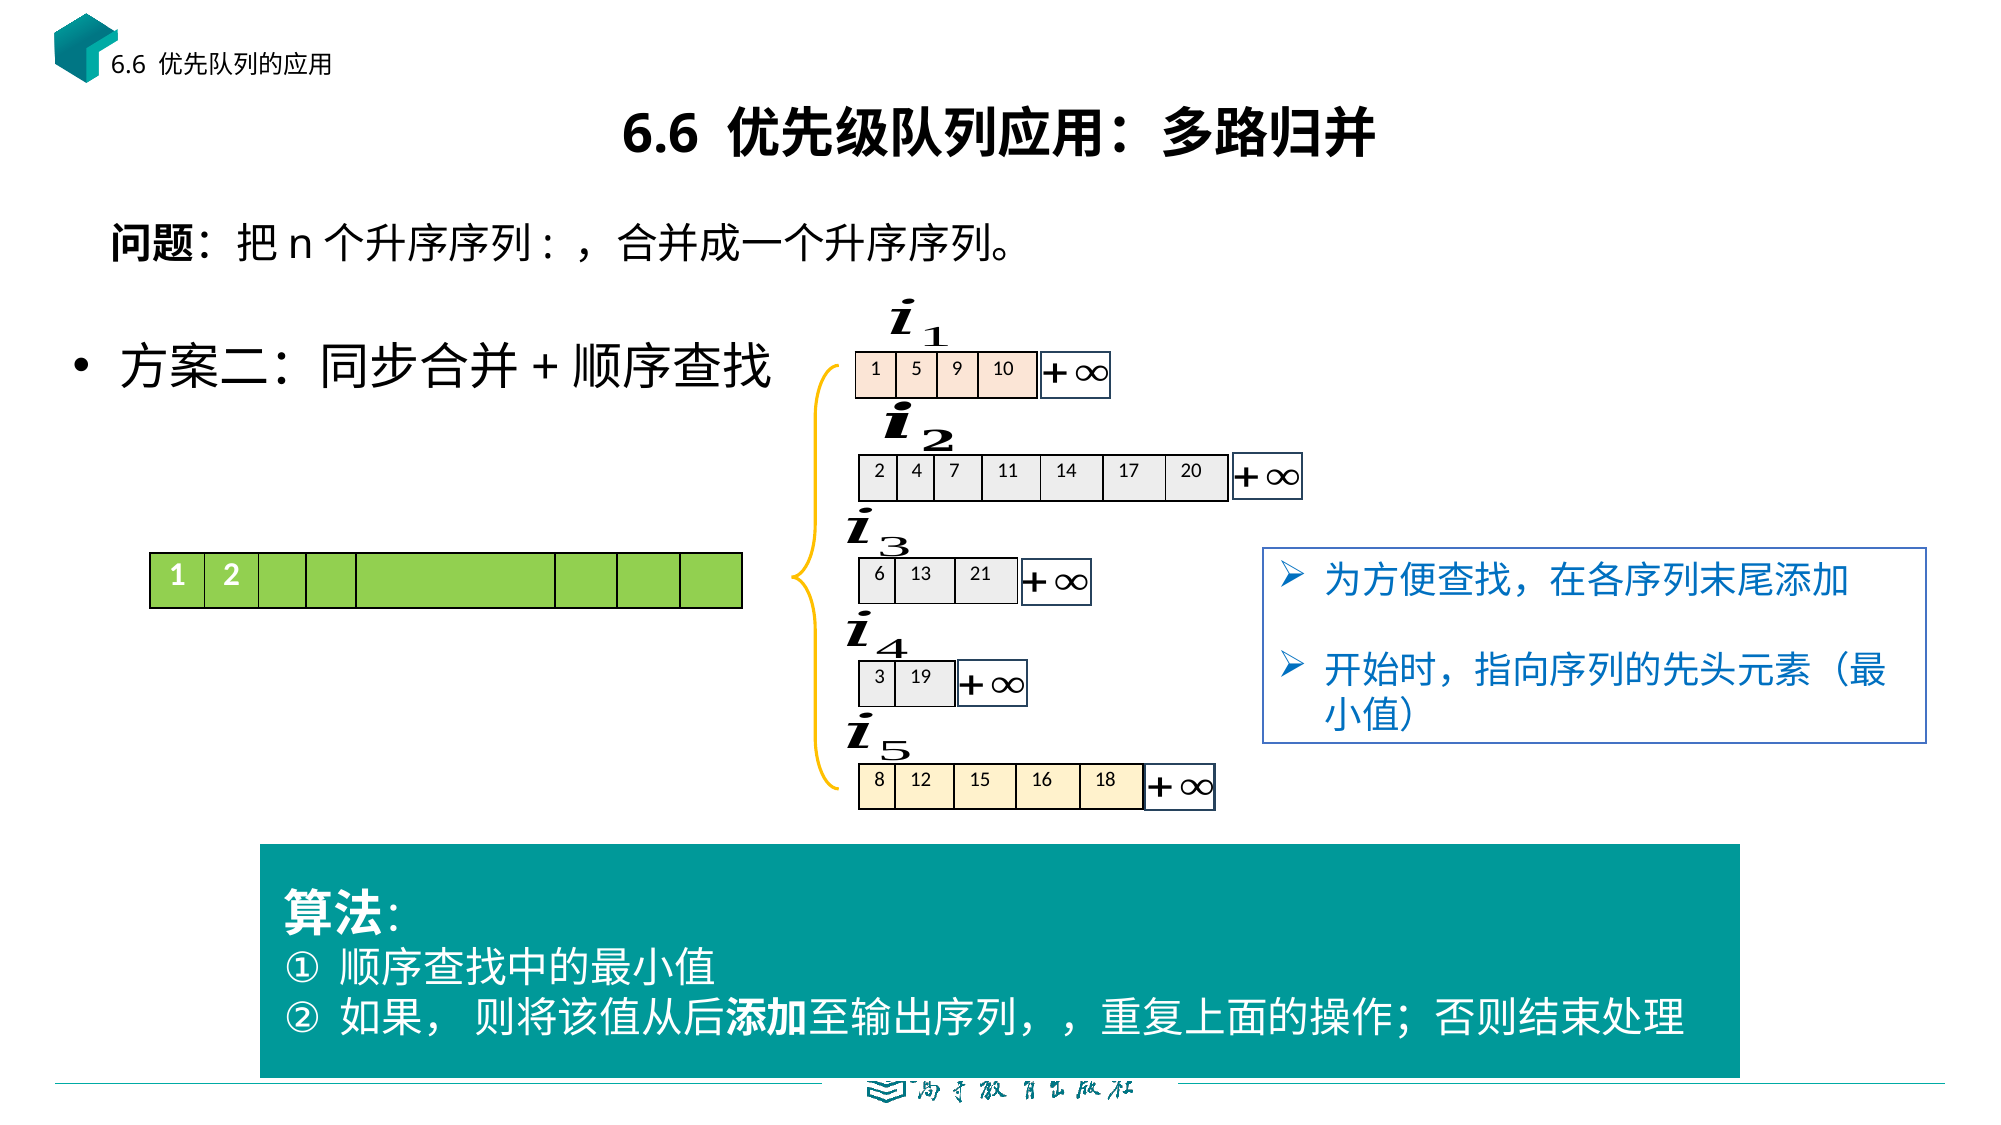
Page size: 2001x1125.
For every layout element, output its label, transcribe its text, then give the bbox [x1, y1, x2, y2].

table_header 3 [860, 662, 894, 706]
title 6.6 优先级队列应用：多路归并 [137, 92, 1863, 178]
text_box [1144, 763, 1216, 811]
text_box [957, 659, 1028, 707]
table_header 6 [860, 559, 894, 603]
table_header 12 [896, 765, 953, 808]
table_header [259, 554, 305, 607]
text_box [1232, 452, 1303, 500]
table_header 1 [856, 353, 895, 397]
table_header 13 [896, 559, 954, 603]
table_header 17 [1104, 456, 1165, 500]
subtitle 6.6 优先队列的应用 [95, 44, 894, 99]
text_box [1021, 558, 1092, 606]
table_header [681, 554, 741, 607]
table_header 10 [979, 353, 1036, 397]
table_header 16 [1017, 765, 1079, 808]
table_header 15 [955, 765, 1015, 808]
table_header [307, 554, 355, 607]
table_header [556, 554, 616, 607]
table_header 14 [1041, 456, 1102, 500]
table_header 18 [1081, 765, 1142, 808]
table_header 5 [897, 353, 936, 397]
table_header 2 [225, 564, 238, 584]
table_header 7 [935, 456, 981, 500]
table_header 1 [151, 554, 204, 607]
table_header [357, 554, 554, 607]
table_header [618, 554, 679, 607]
picture [867, 1081, 1133, 1103]
text_box 方案二：同步合并+顺序查找 [57, 327, 788, 403]
table_header 11 [983, 456, 1040, 500]
table_header 21 [956, 559, 1017, 603]
text_box [791, 364, 839, 790]
table_header 9 [938, 353, 977, 397]
table_header 8 [860, 765, 894, 808]
table_header 2 [860, 456, 896, 500]
table_header 4 [898, 456, 933, 500]
table_header 19 [896, 662, 954, 706]
table_header 20 [1166, 456, 1227, 500]
text_box [1040, 351, 1111, 399]
